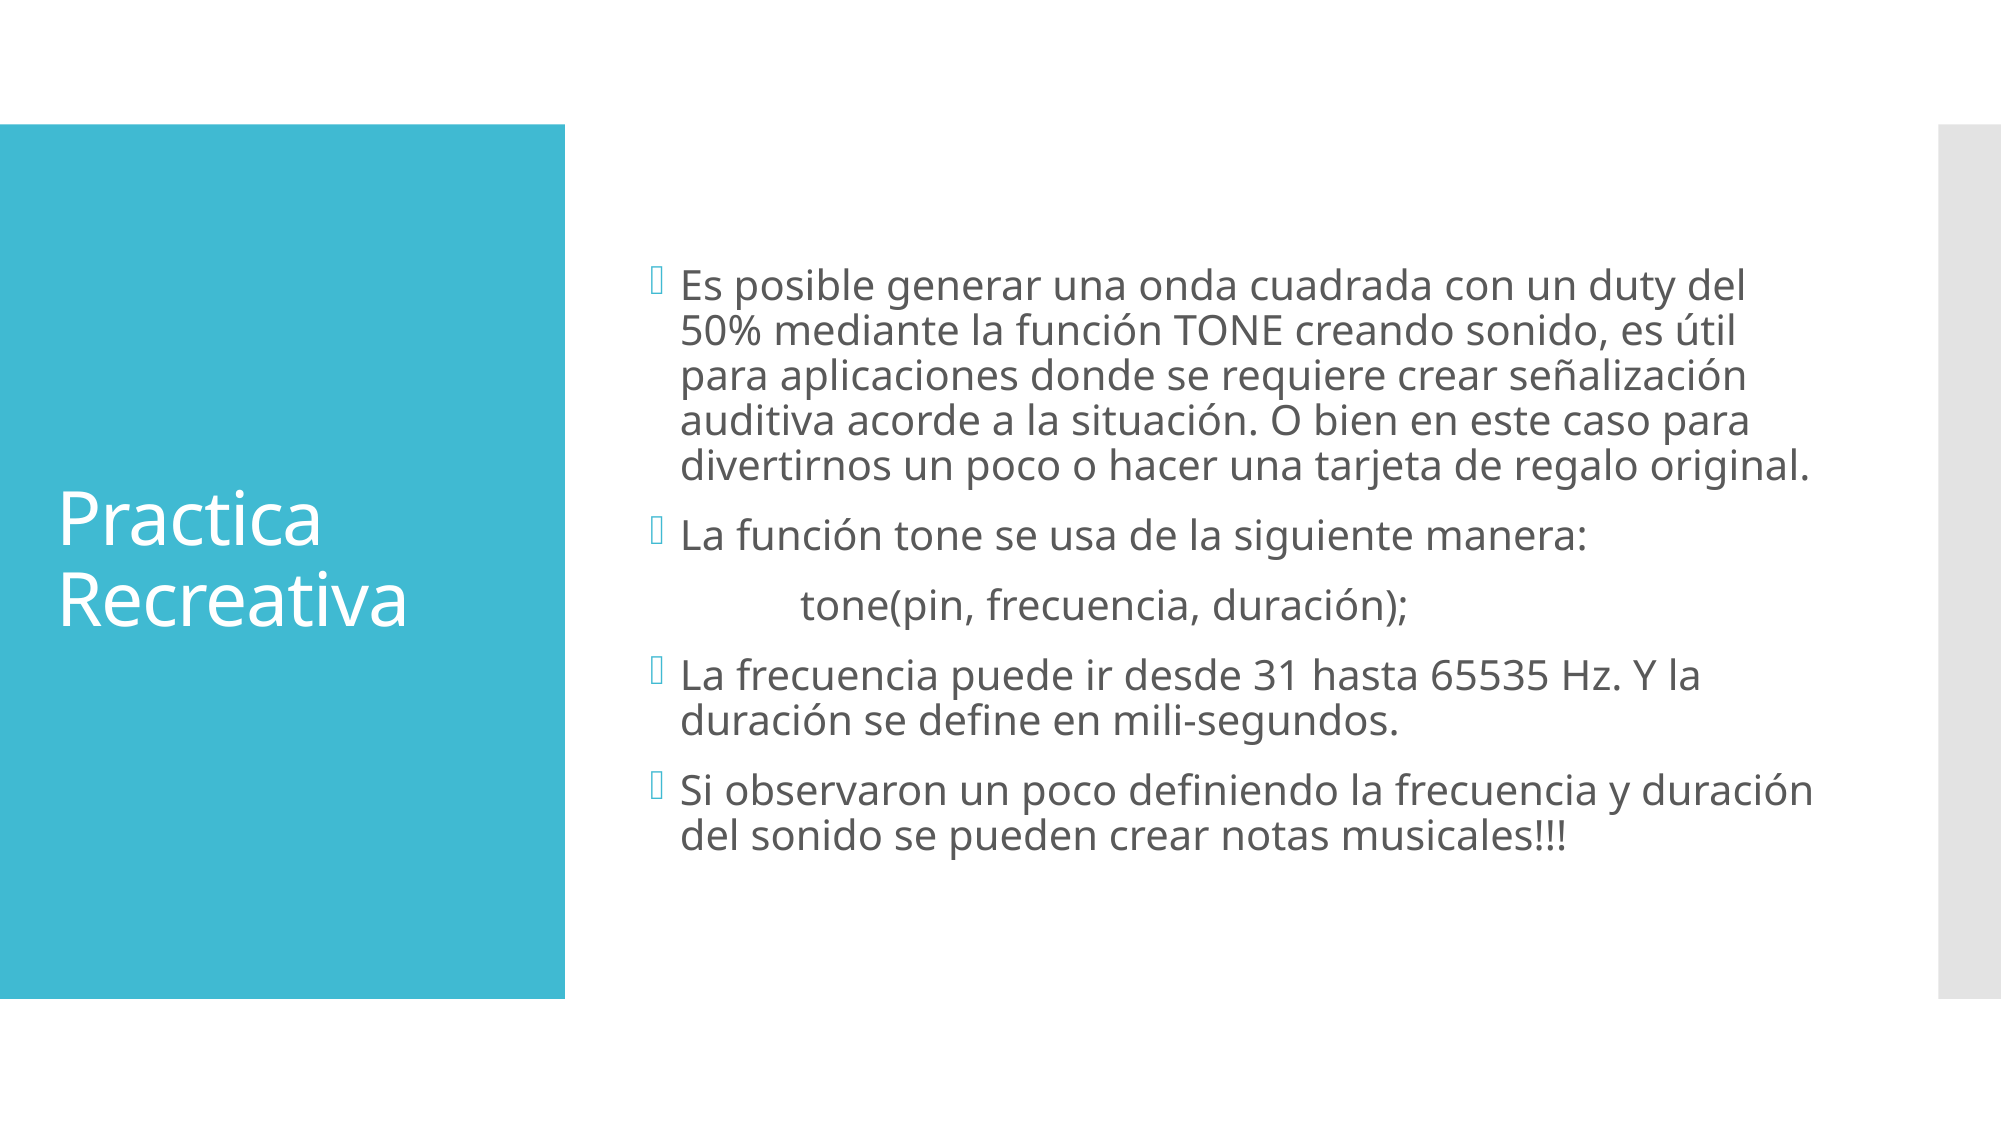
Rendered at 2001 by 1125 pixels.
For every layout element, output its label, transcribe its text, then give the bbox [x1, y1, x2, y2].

list Es posible generar una onda cuadrada con un duty del 50% mediante la función TONE creando sonido, es útil para aplicaciones donde se requiere crear señalización auditiva acorde a la situación. O bien en este caso para divertirnos un poco o hacer una tarjeta de regalo original. La función tone se usa de la siguiente manera: tone(pin, frecuencia, duración); La frecuencia puede ir desde 31 hasta 65535 Hz. Y la duración se define en mili-segundos. Si observaron un poco definiendo la frecuencia y duración del sonido se pueden crear notas musicales!!! [634, 141, 1835, 982]
title Practica Recreativa [41, 184, 525, 940]
